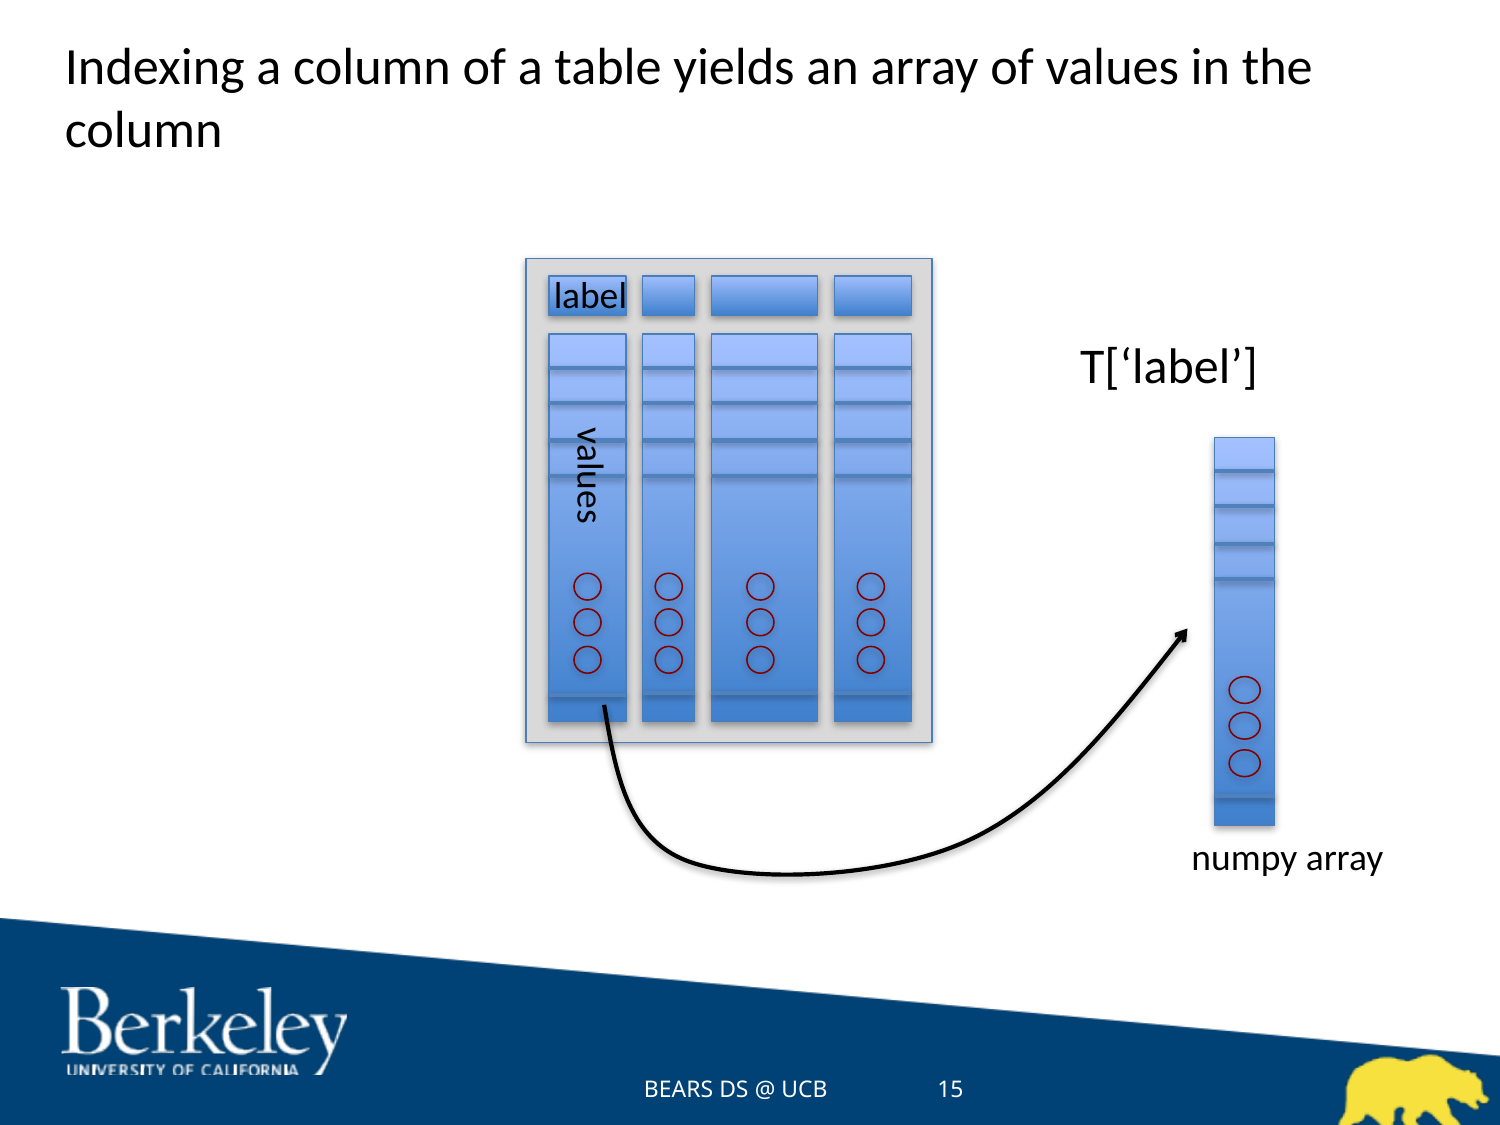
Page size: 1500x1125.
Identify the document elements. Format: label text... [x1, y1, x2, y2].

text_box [1214, 437, 1275, 826]
title Indexing a column of a table yields an array of values in the column [49, 24, 1436, 166]
text_box numpy array [1176, 825, 1399, 885]
picture [1334, 1050, 1500, 1125]
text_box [525, 258, 933, 743]
footer BEARS DS @ UCB [629, 1067, 919, 1125]
slide_number 15 [922, 1067, 993, 1125]
text_box T[‘label’] [1065, 326, 1274, 401]
text_box [610, 628, 1188, 877]
